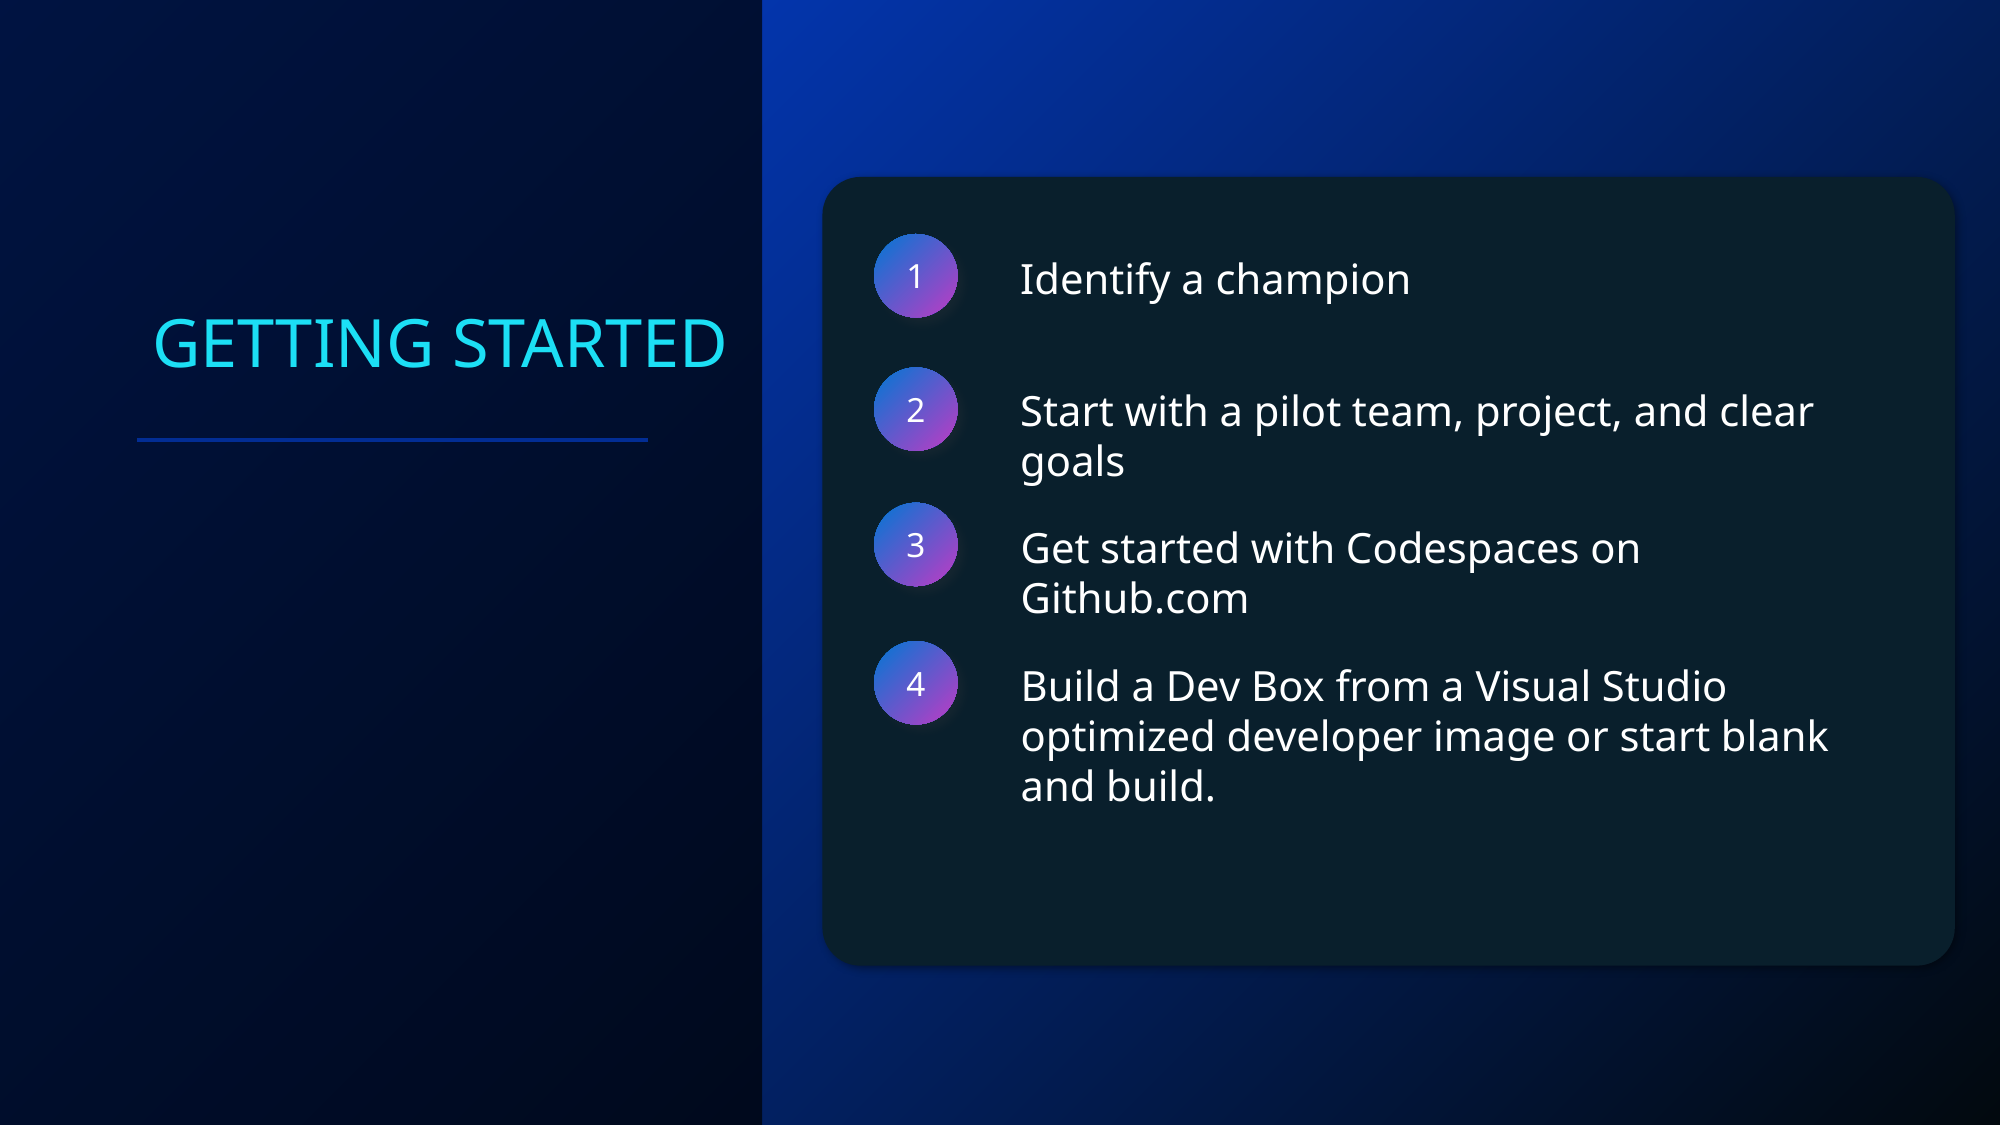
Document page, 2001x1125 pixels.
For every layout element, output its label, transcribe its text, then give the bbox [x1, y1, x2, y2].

text_box [821, 176, 1956, 967]
text_box Get started with Codespaces on Github.com [1005, 514, 1891, 630]
text_box 4 [874, 641, 958, 725]
text_box Build a Dev Box from a Visual Studio optimized developer image or start blank and build. [1005, 651, 1891, 817]
text_box 2 [874, 367, 958, 451]
text_box Start with a pilot team, project, and clear goals [1005, 377, 1891, 492]
text_box Identify a champion [1005, 245, 1891, 311]
text_box 1 [874, 233, 958, 318]
text_box 3 [874, 502, 958, 587]
title Getting started [137, 28, 750, 390]
